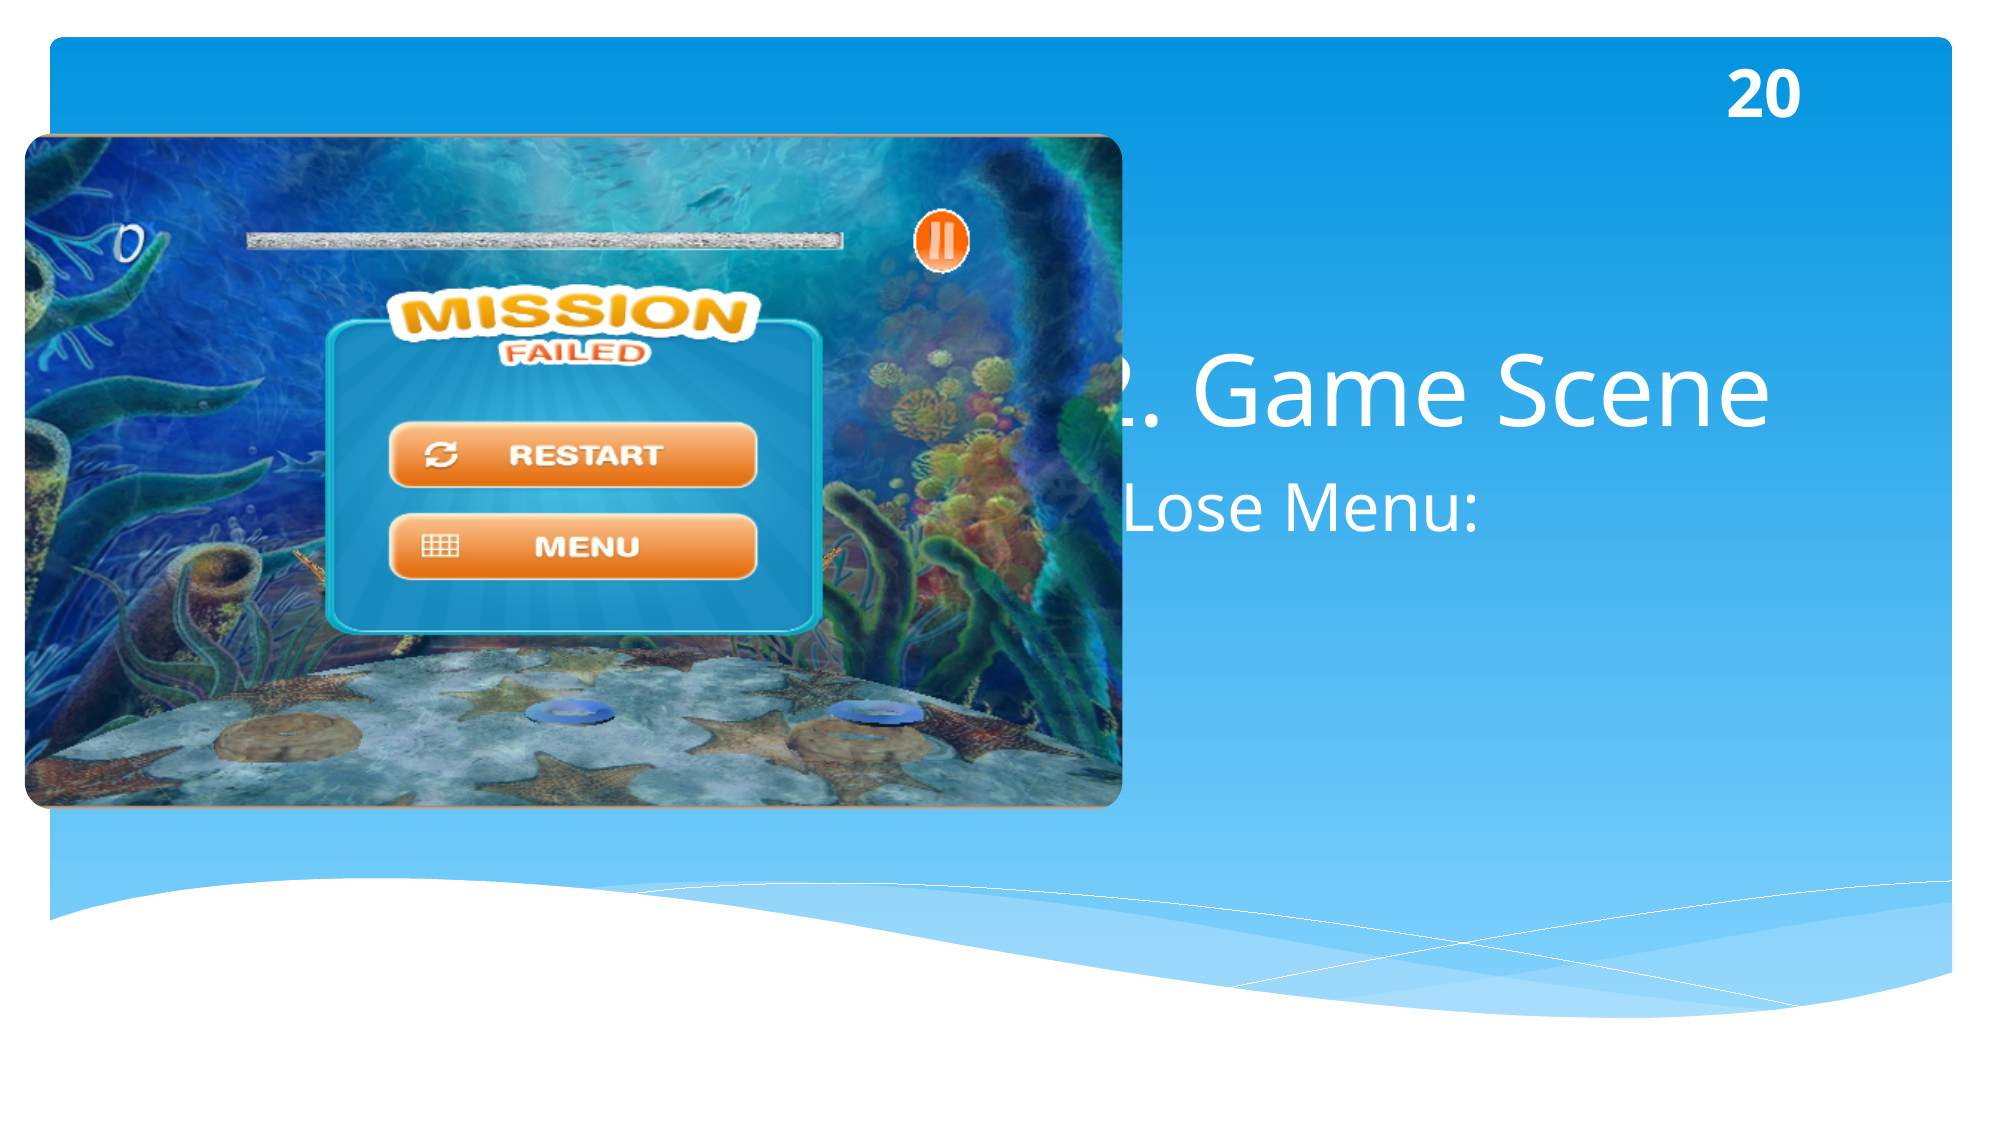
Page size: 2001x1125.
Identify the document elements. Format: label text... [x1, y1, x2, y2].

picture [24, 133, 1123, 810]
slide_number 20 [1637, 66, 1892, 127]
list Lose Menu: [1064, 456, 1900, 855]
title 2. Game Scene [1066, 55, 1900, 455]
